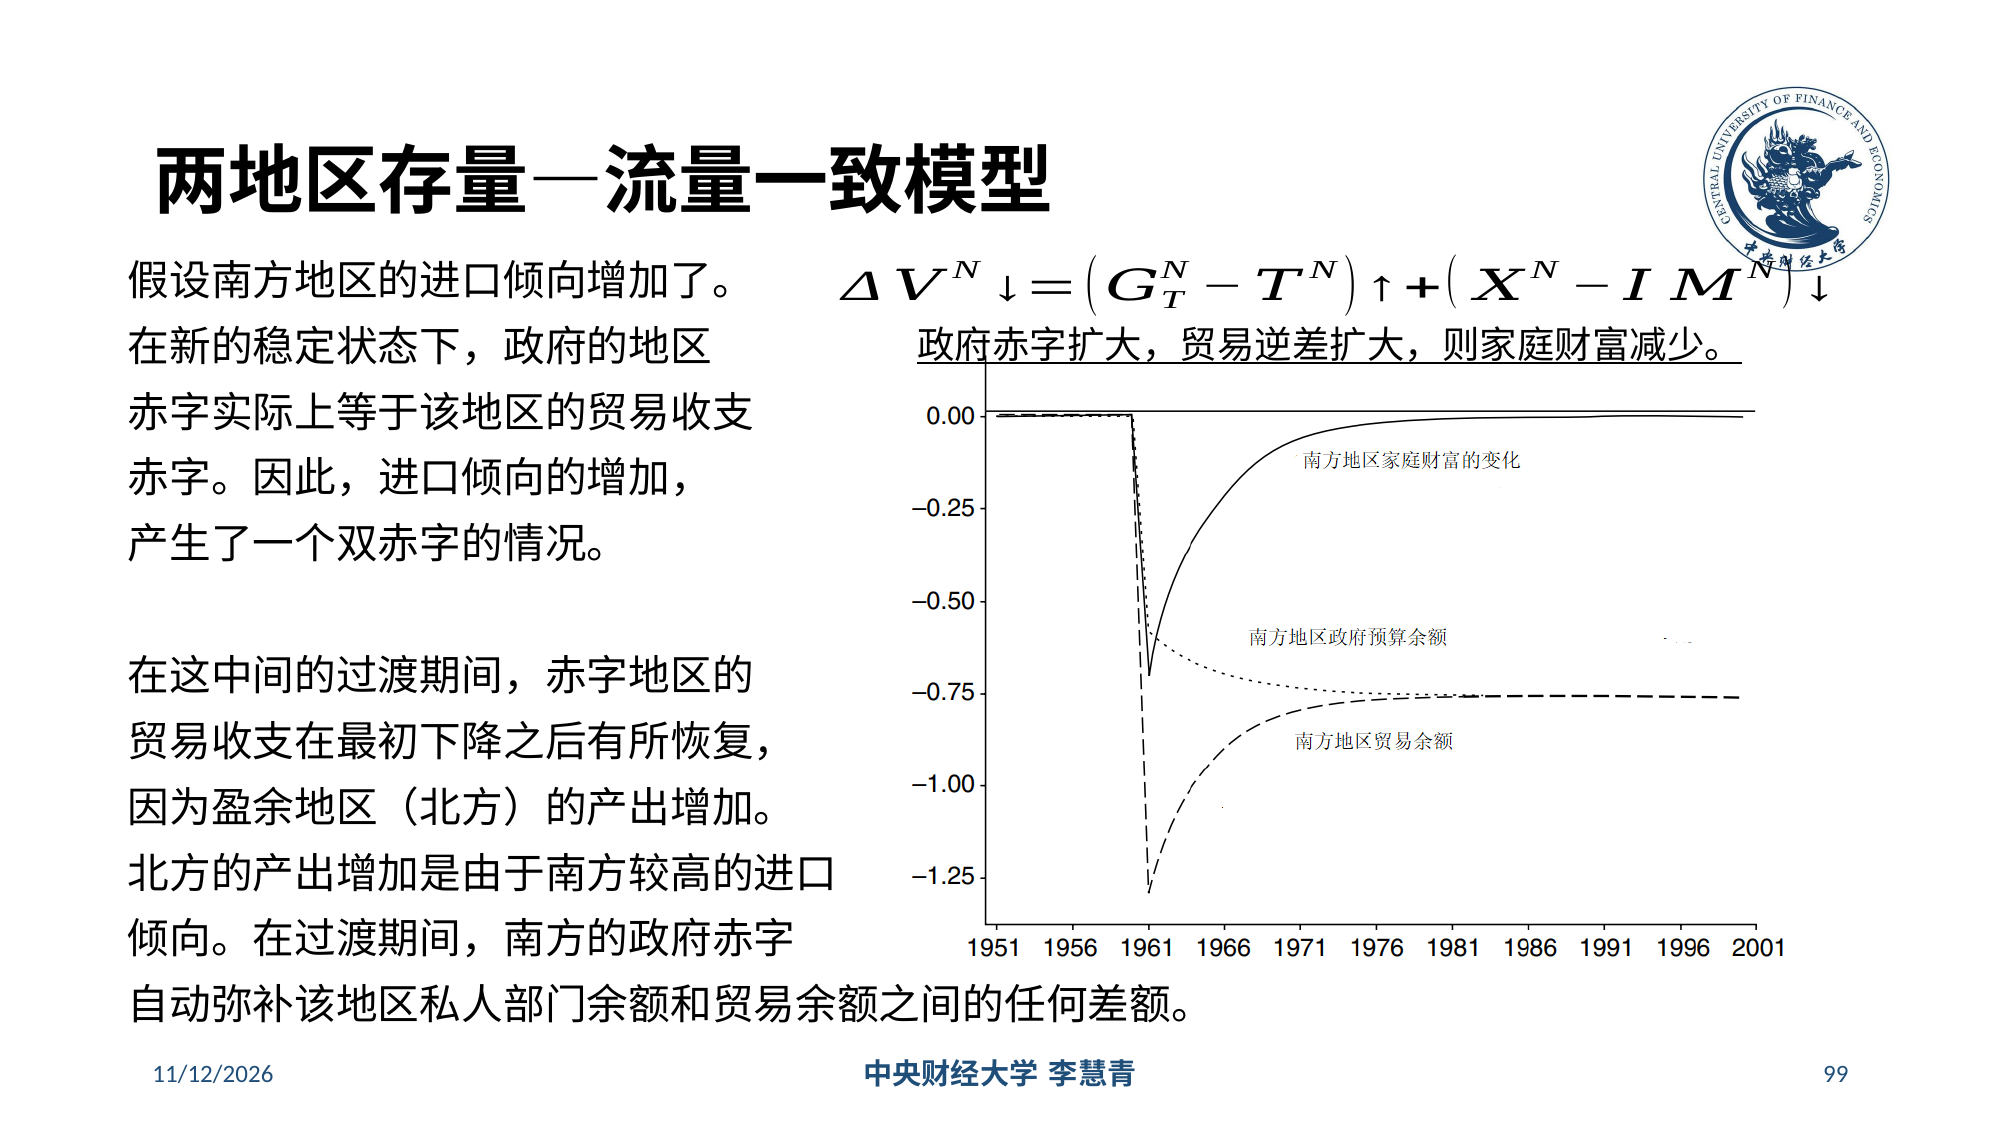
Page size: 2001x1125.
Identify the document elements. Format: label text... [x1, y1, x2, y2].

picture [854, 339, 1864, 983]
footer 中央财经大学 李慧青 [662, 1042, 1338, 1103]
text_box 政府赤字扩大，贸易逆差扩大，则家庭财富减少。 [902, 313, 1903, 374]
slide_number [137, 1042, 588, 1103]
title 两地区存量—流量一致模型 [138, 74, 1864, 293]
picture [1615, 52, 1980, 307]
slide_number 99 [1413, 1042, 1864, 1103]
